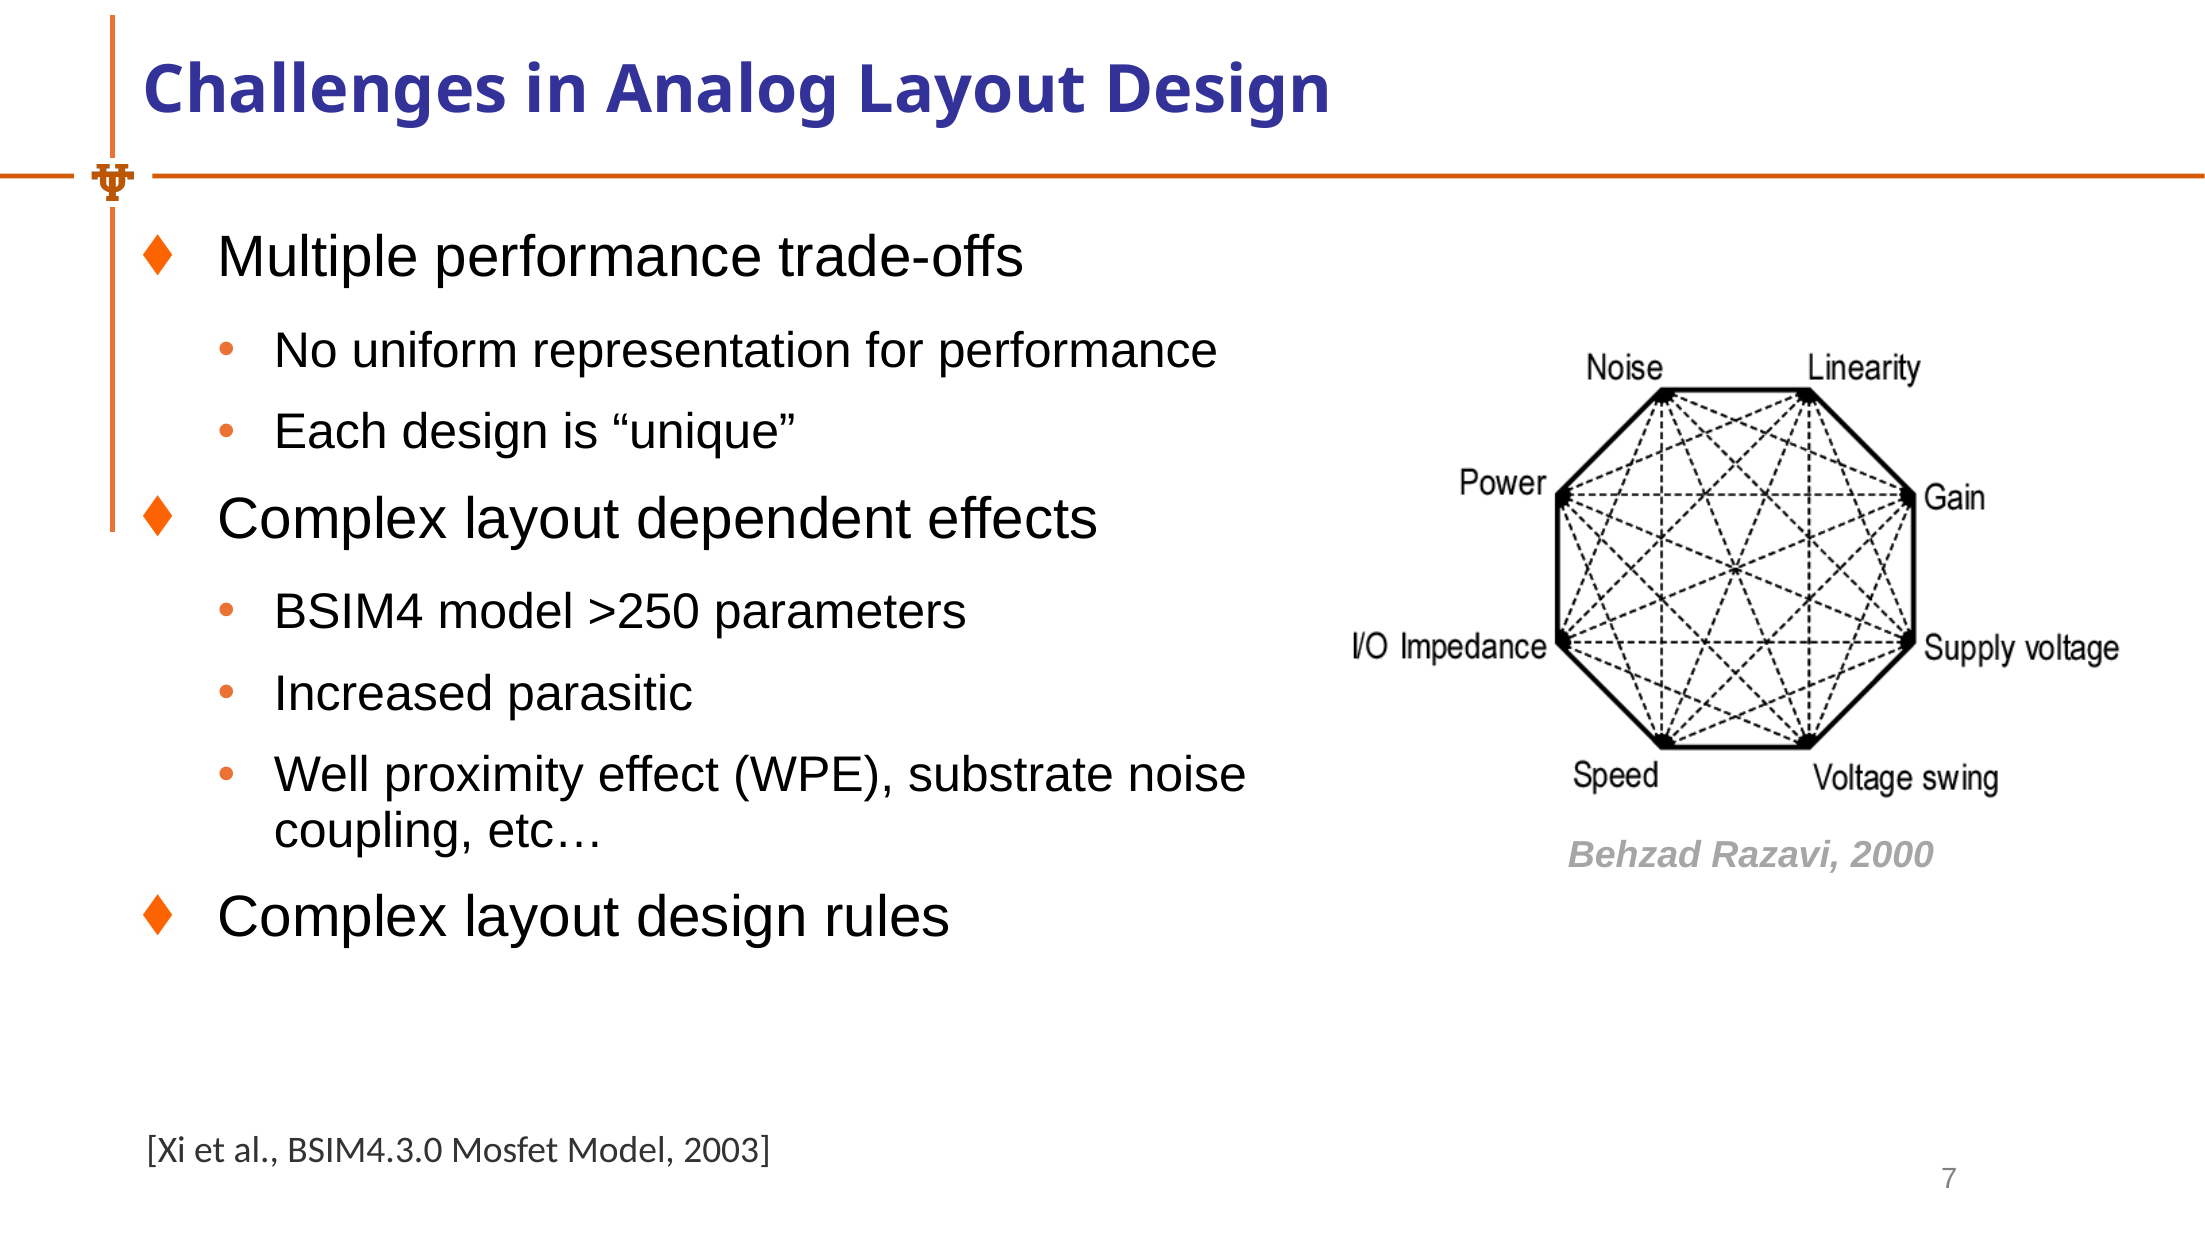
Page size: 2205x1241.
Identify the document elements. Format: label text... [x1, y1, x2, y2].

picture [142, 495, 173, 537]
slide_number 7 [1926, 1151, 2116, 1207]
text_box [Xi et al., BSIM4.3.0 Mosfet Model, 2003] [131, 1121, 787, 1178]
title Challenges in Analog Layout Design [127, 25, 2069, 155]
picture [142, 894, 173, 936]
list Multiple performance trade-offs No uniform representation for performance Each design is “unique” Complex layout dependent effects BSIM4 model >250 parameters Increased parasitic Well proximity effect (WPE), substrate noise coupling, etc… Complex layout design rules [127, 217, 1305, 1021]
picture [142, 234, 173, 276]
picture [1326, 331, 2141, 821]
text_box Behzad Razavi, 2000 [1553, 829, 1968, 884]
